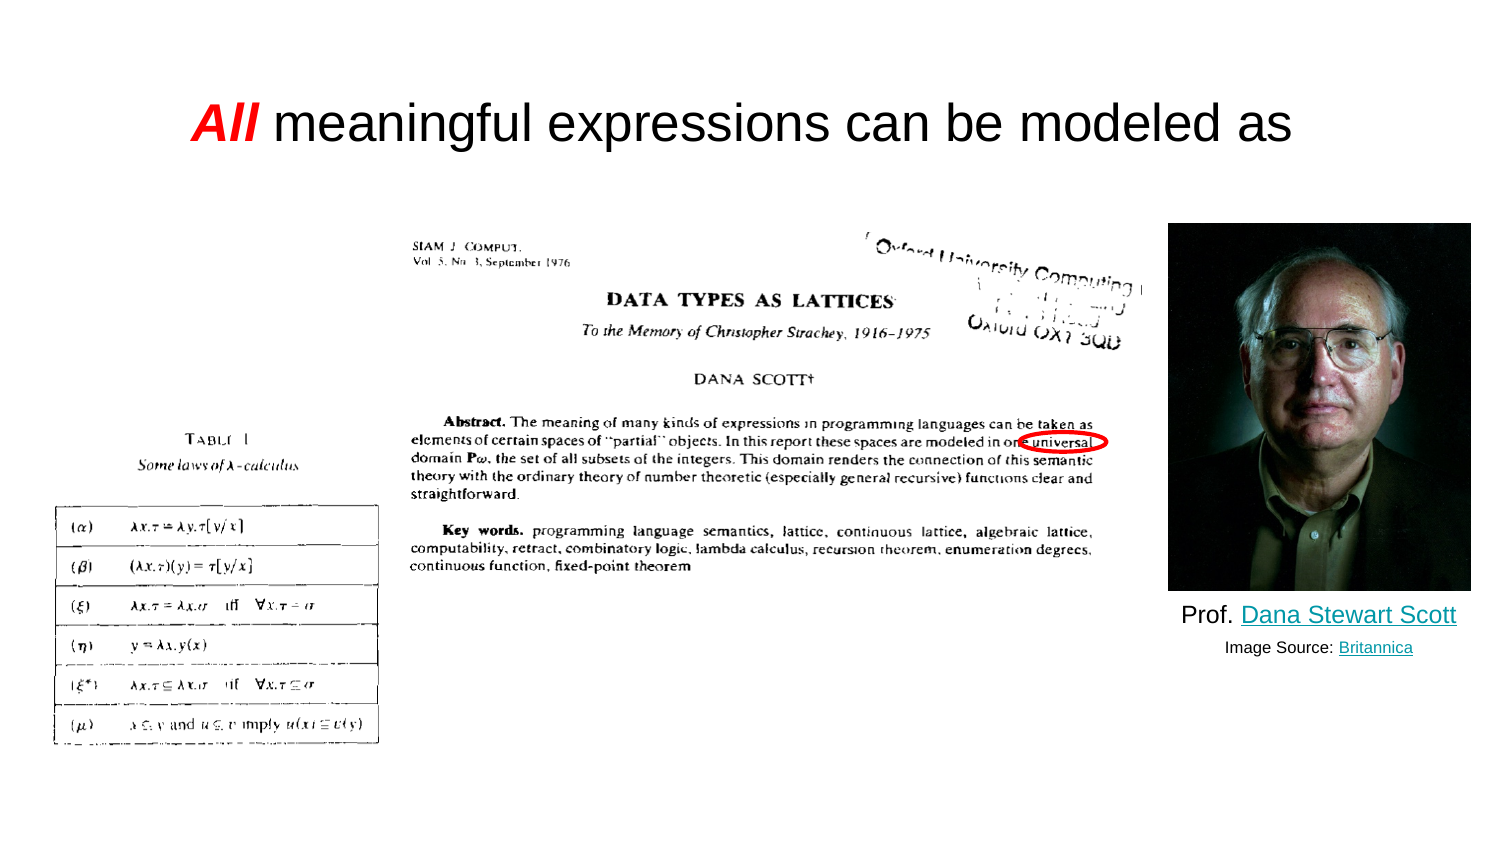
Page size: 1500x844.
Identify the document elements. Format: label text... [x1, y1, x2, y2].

text_box Prof. Dana Stewart Scott [1166, 595, 1473, 636]
picture [29, 421, 392, 770]
text_box Image Source: Britannica [1210, 636, 1429, 665]
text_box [367, 232, 1142, 581]
picture [1168, 223, 1471, 591]
